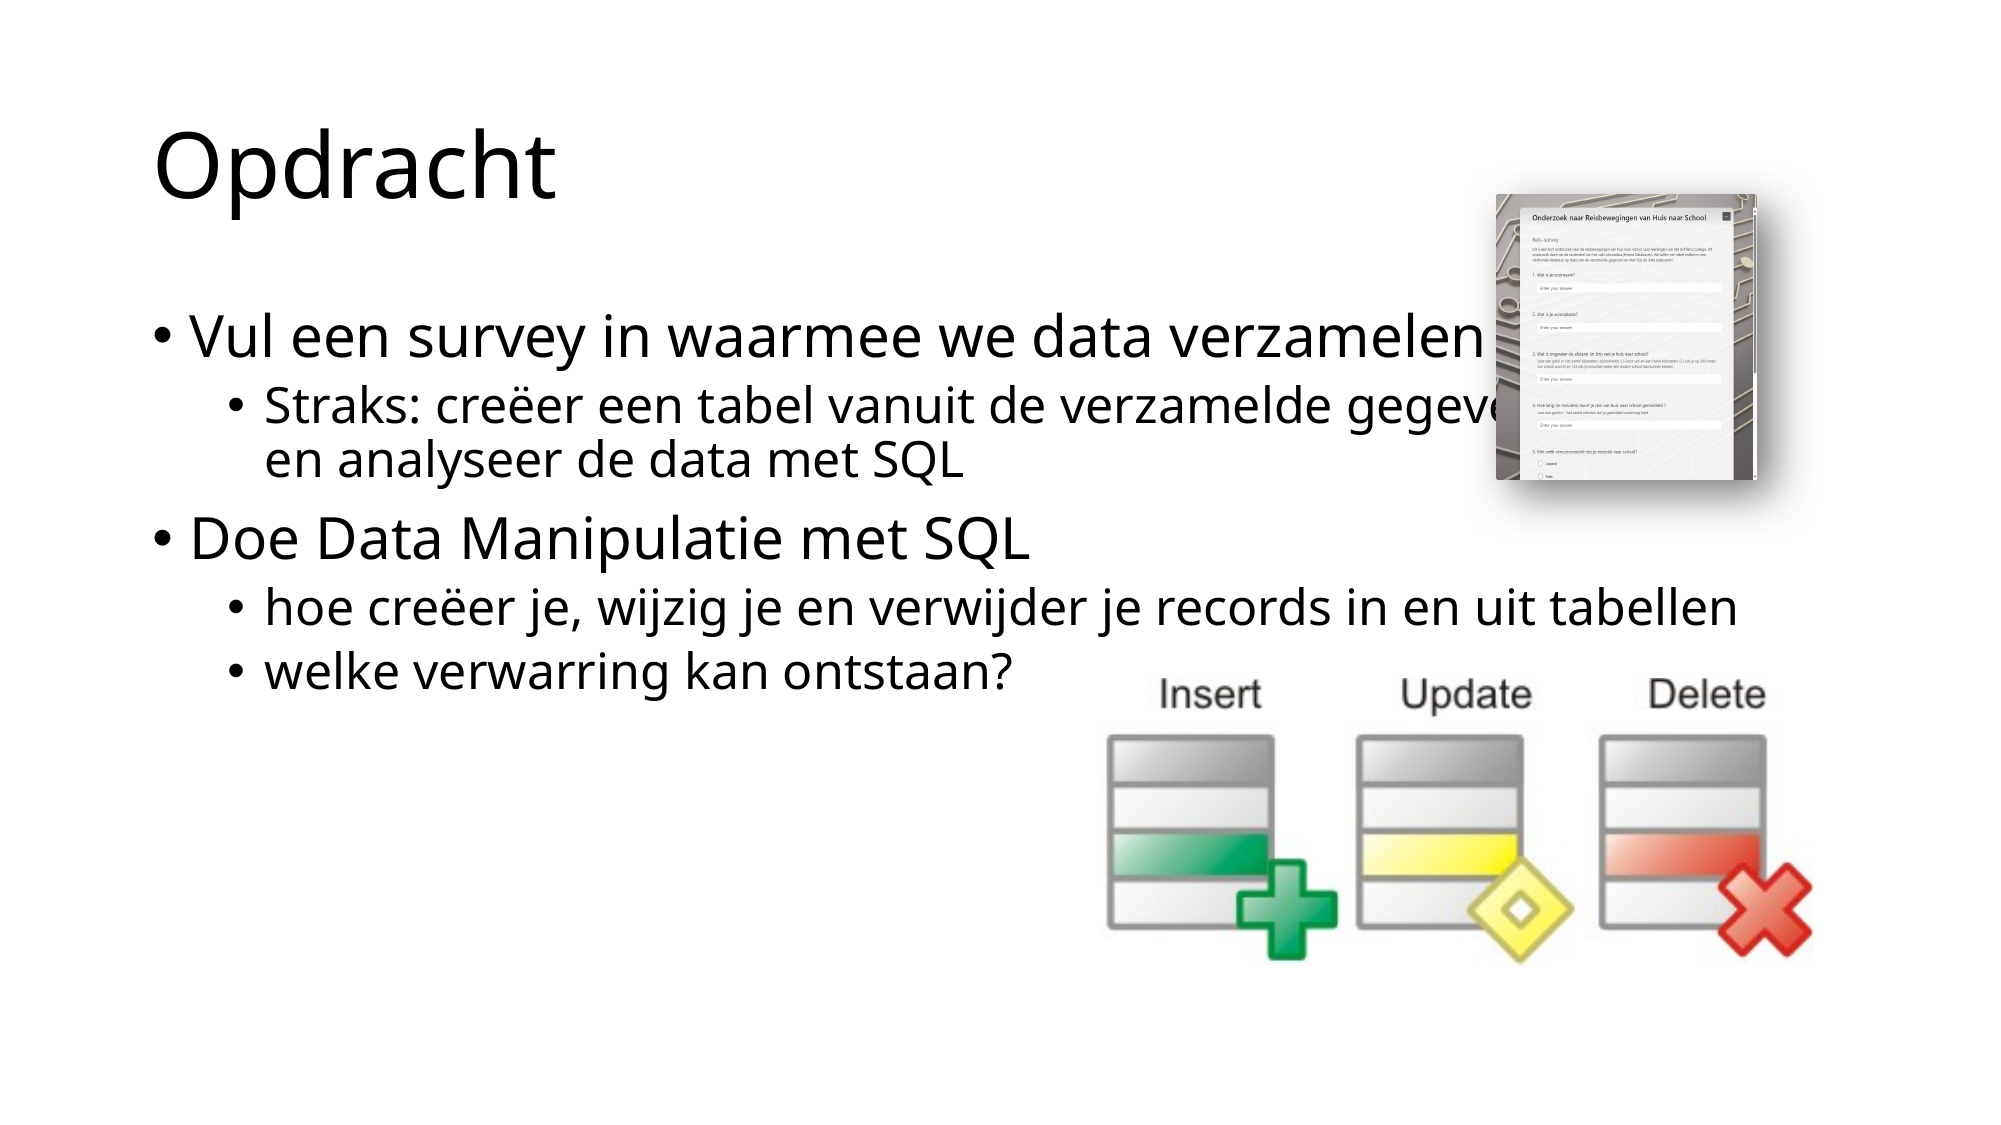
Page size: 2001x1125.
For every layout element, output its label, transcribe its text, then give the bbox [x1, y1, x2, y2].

picture [1496, 193, 1758, 481]
list Vul een survey in waarmee we data verzamelen Straks: creëer een tabel vanuit de verzamelde gegevens en analyseer de data met SQL Doe Data Manipulatie met SQL hoe creëer je, wijzig je en verwijder je records in en uit tabellen welke verwarring kan ontstaan? [137, 299, 1863, 1014]
picture [1096, 678, 1814, 965]
title Opdracht [137, 59, 1863, 278]
